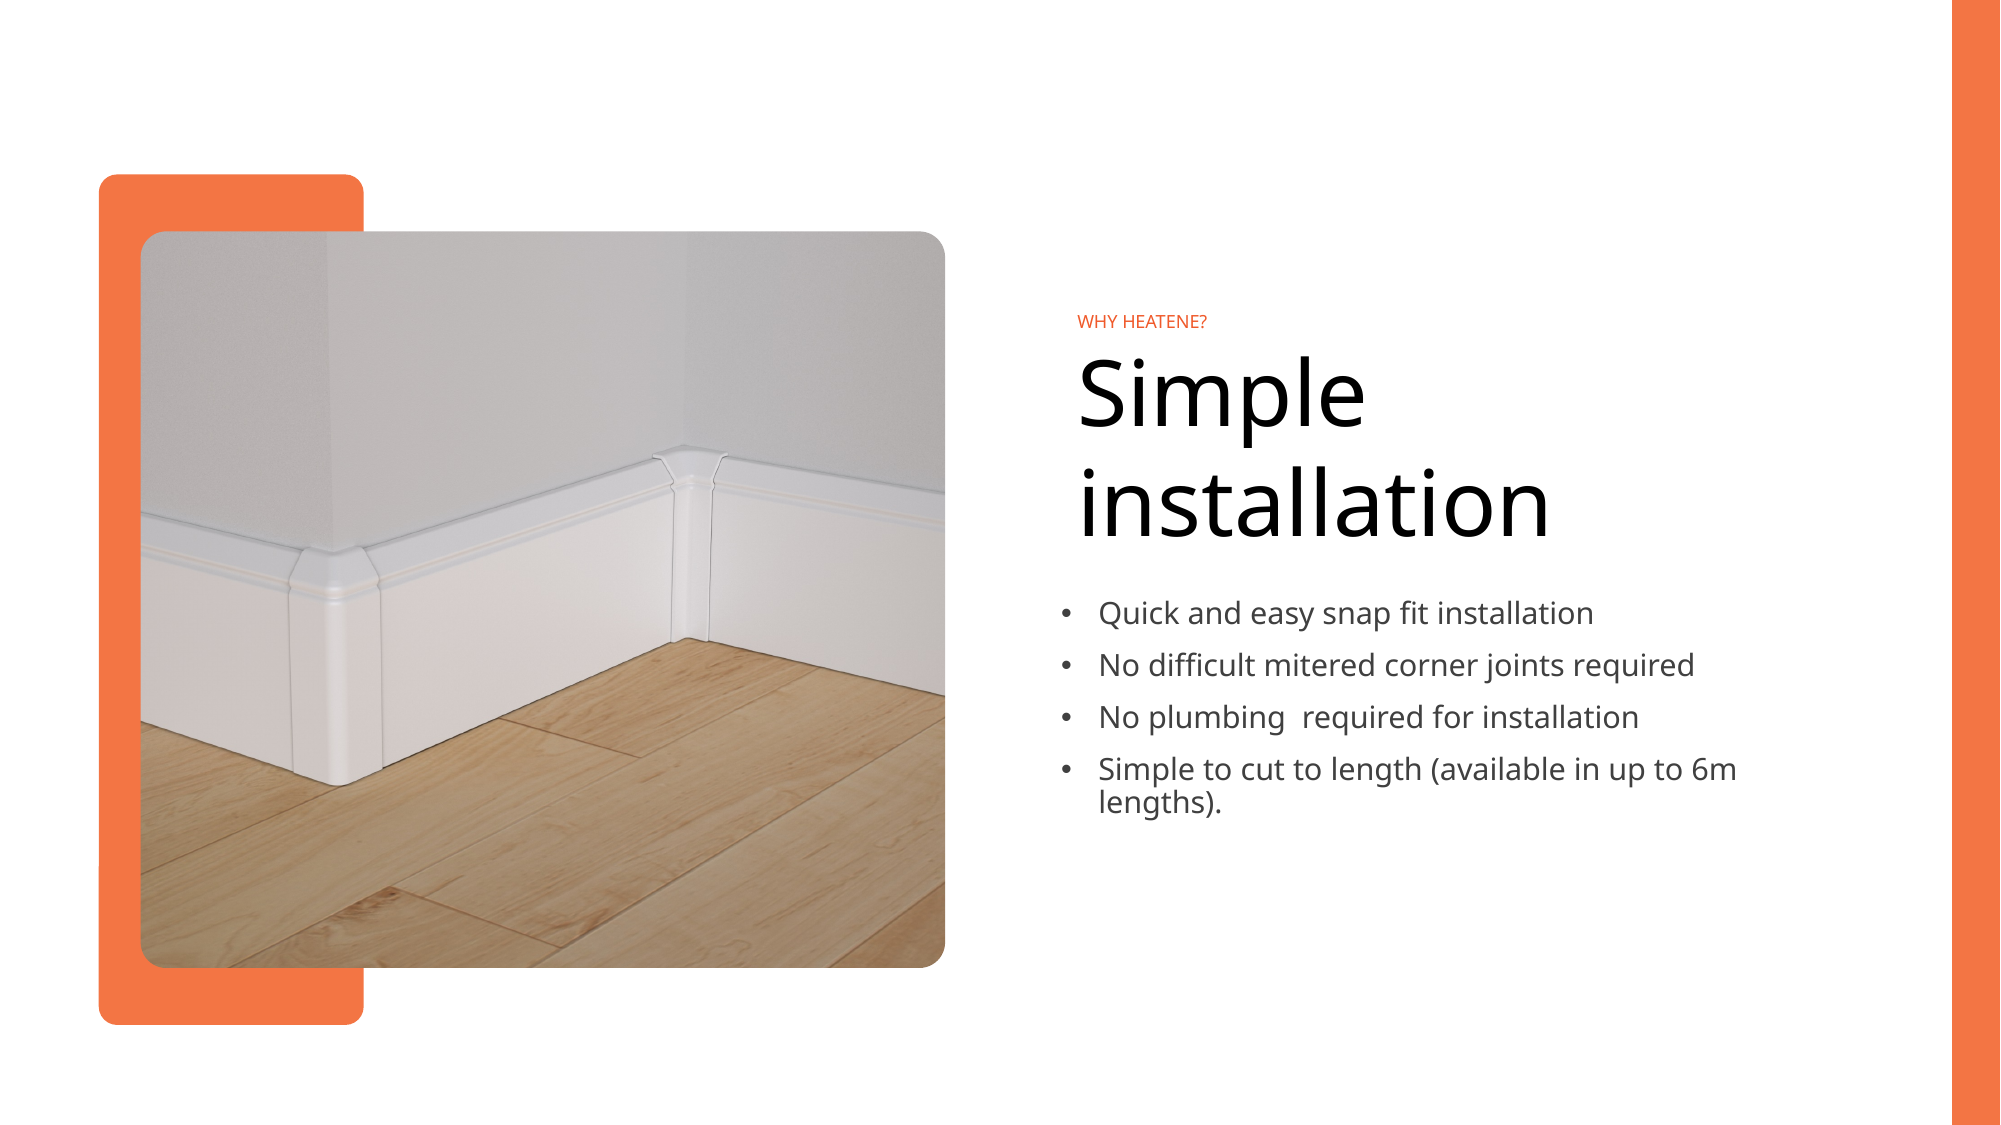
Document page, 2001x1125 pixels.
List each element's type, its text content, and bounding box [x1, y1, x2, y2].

picture [140, 231, 946, 969]
list Quick and easy snap fit installation No difficult mitered corner joints required No plumbing required for installation Simple to cut to length (available in up to 6m lengths). [1045, 590, 1839, 829]
text_box [1951, 0, 2000, 1125]
text_box [97, 173, 365, 1026]
text_box WHY HEATENE? [1062, 306, 1513, 327]
text_box Simple installation [1062, 327, 1852, 563]
